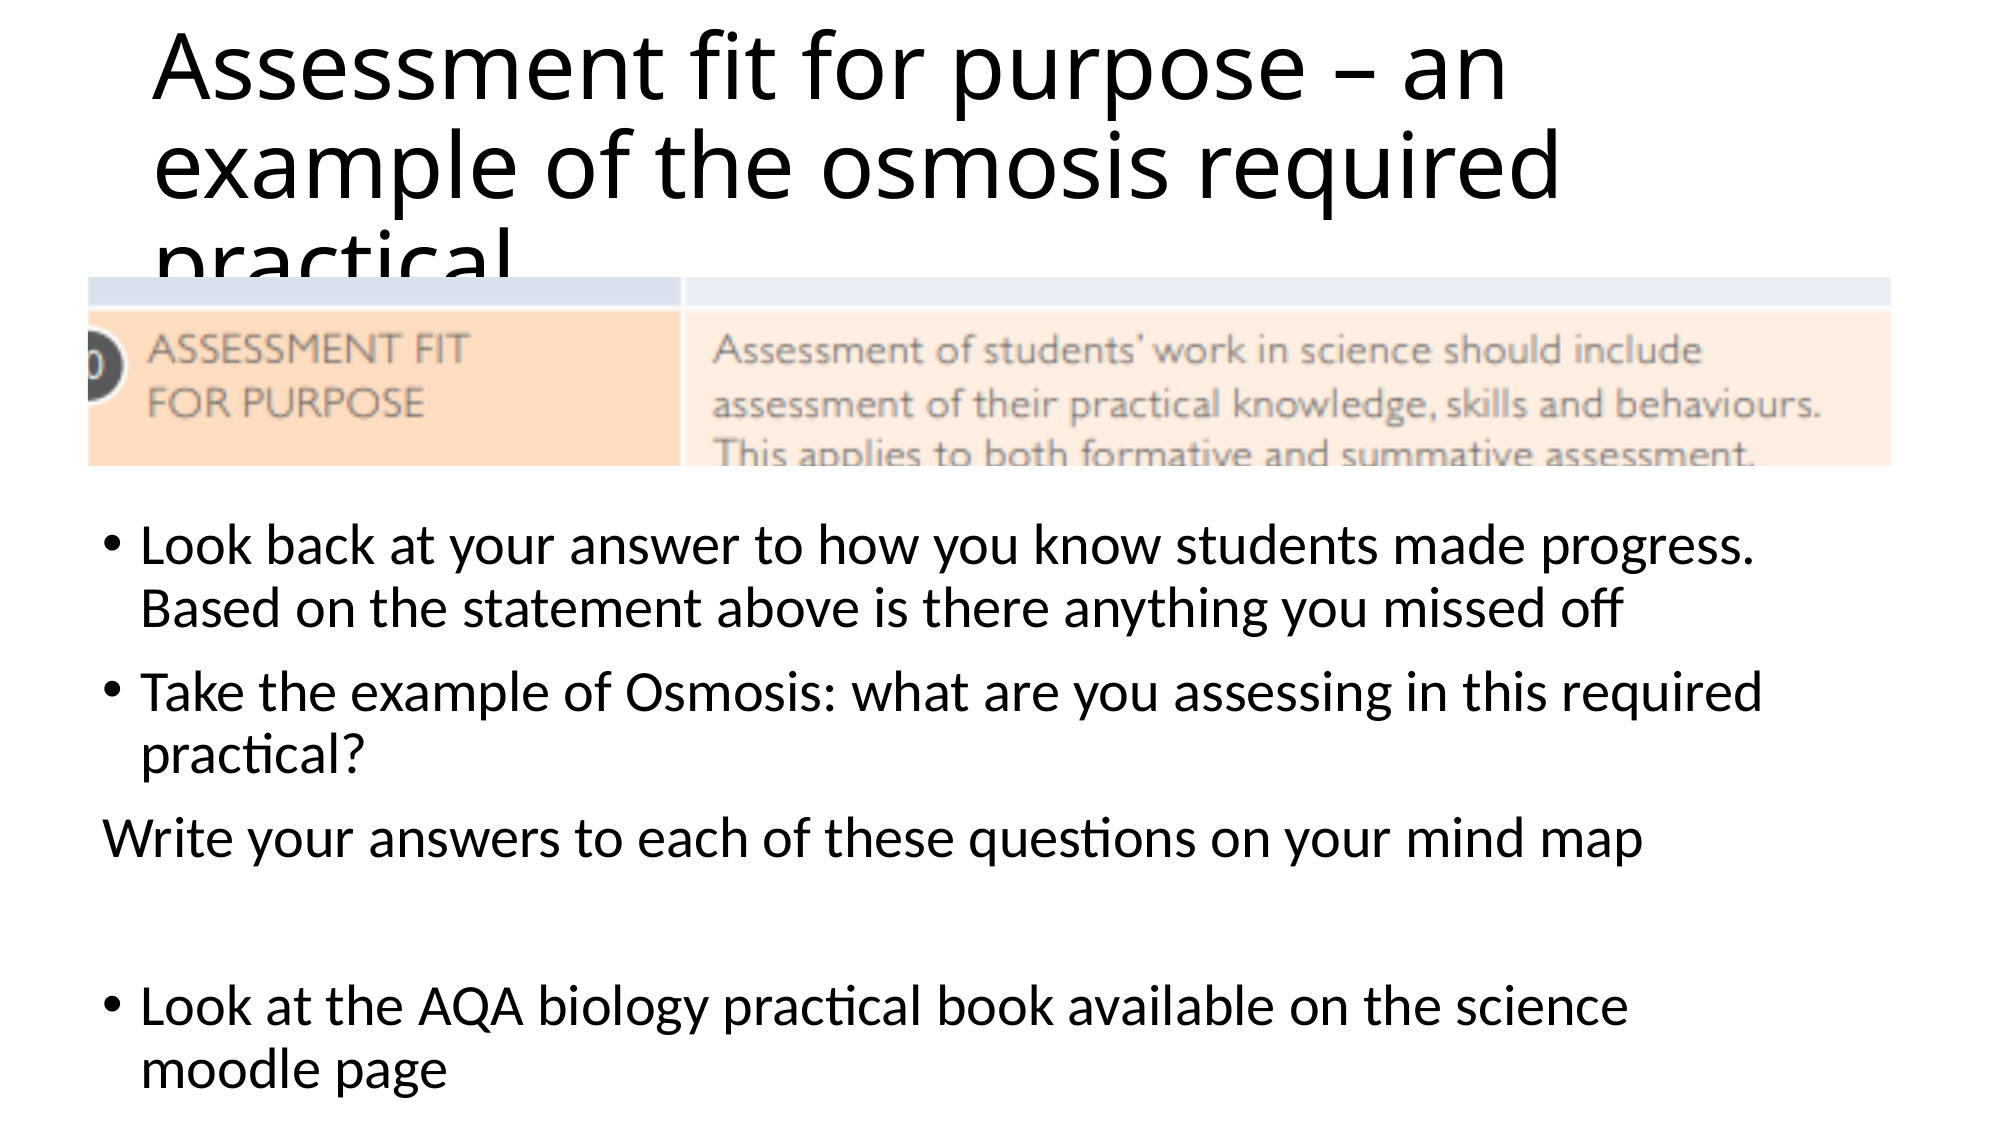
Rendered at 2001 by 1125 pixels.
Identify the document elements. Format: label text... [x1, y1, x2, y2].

list Look back at your answer to how you know students made progress. Based on the statement above is there anything you missed off Take the example of Osmosis: what are you assessing in this required practical? Write your answers to each of these questions on your mind map Look at the AQA biology practical book available on the science moodle page [87, 506, 1813, 1125]
title Assessment fit for purpose – an example of the osmosis required practical [137, 59, 1863, 277]
picture [87, 277, 1913, 466]
